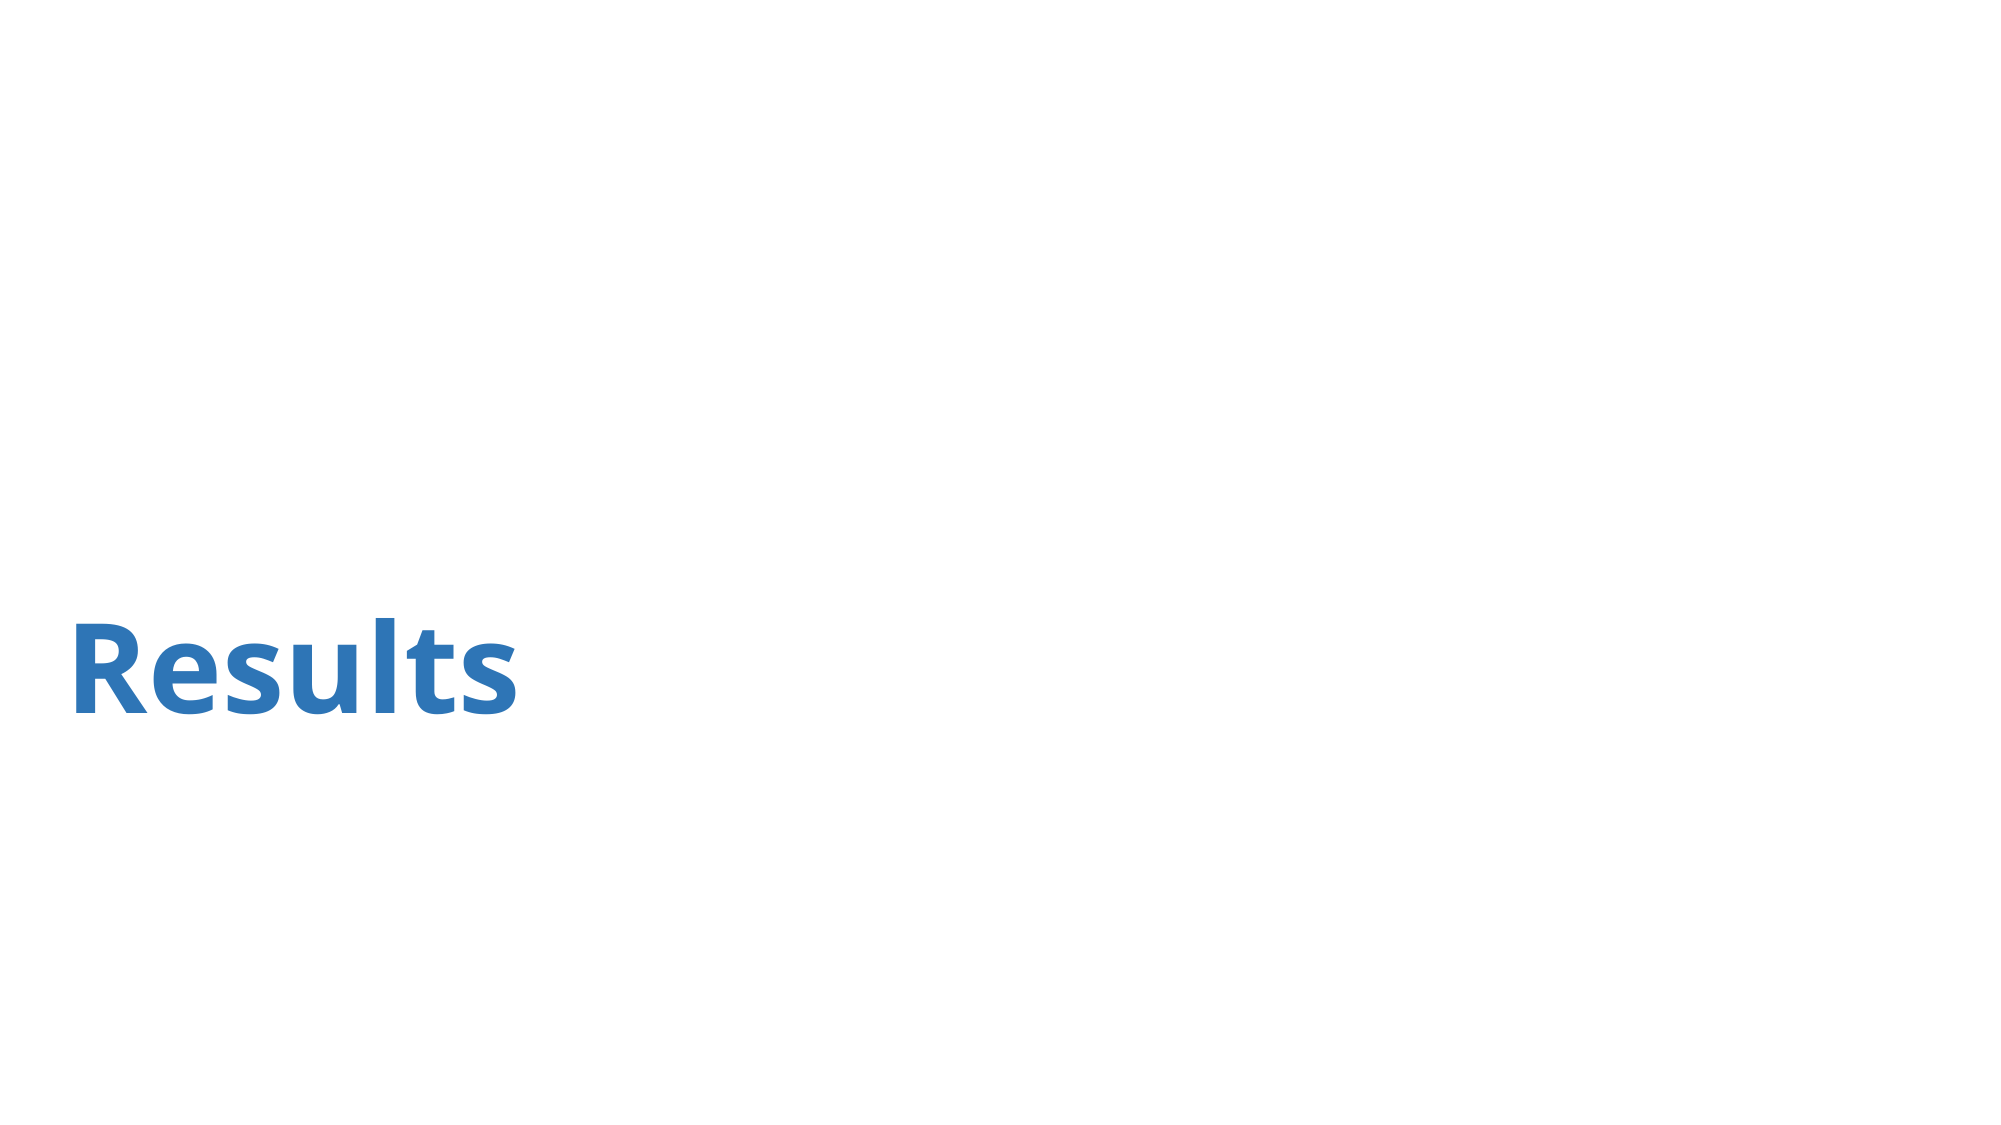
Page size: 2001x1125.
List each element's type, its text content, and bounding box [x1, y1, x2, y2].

title Results [50, 280, 1950, 749]
